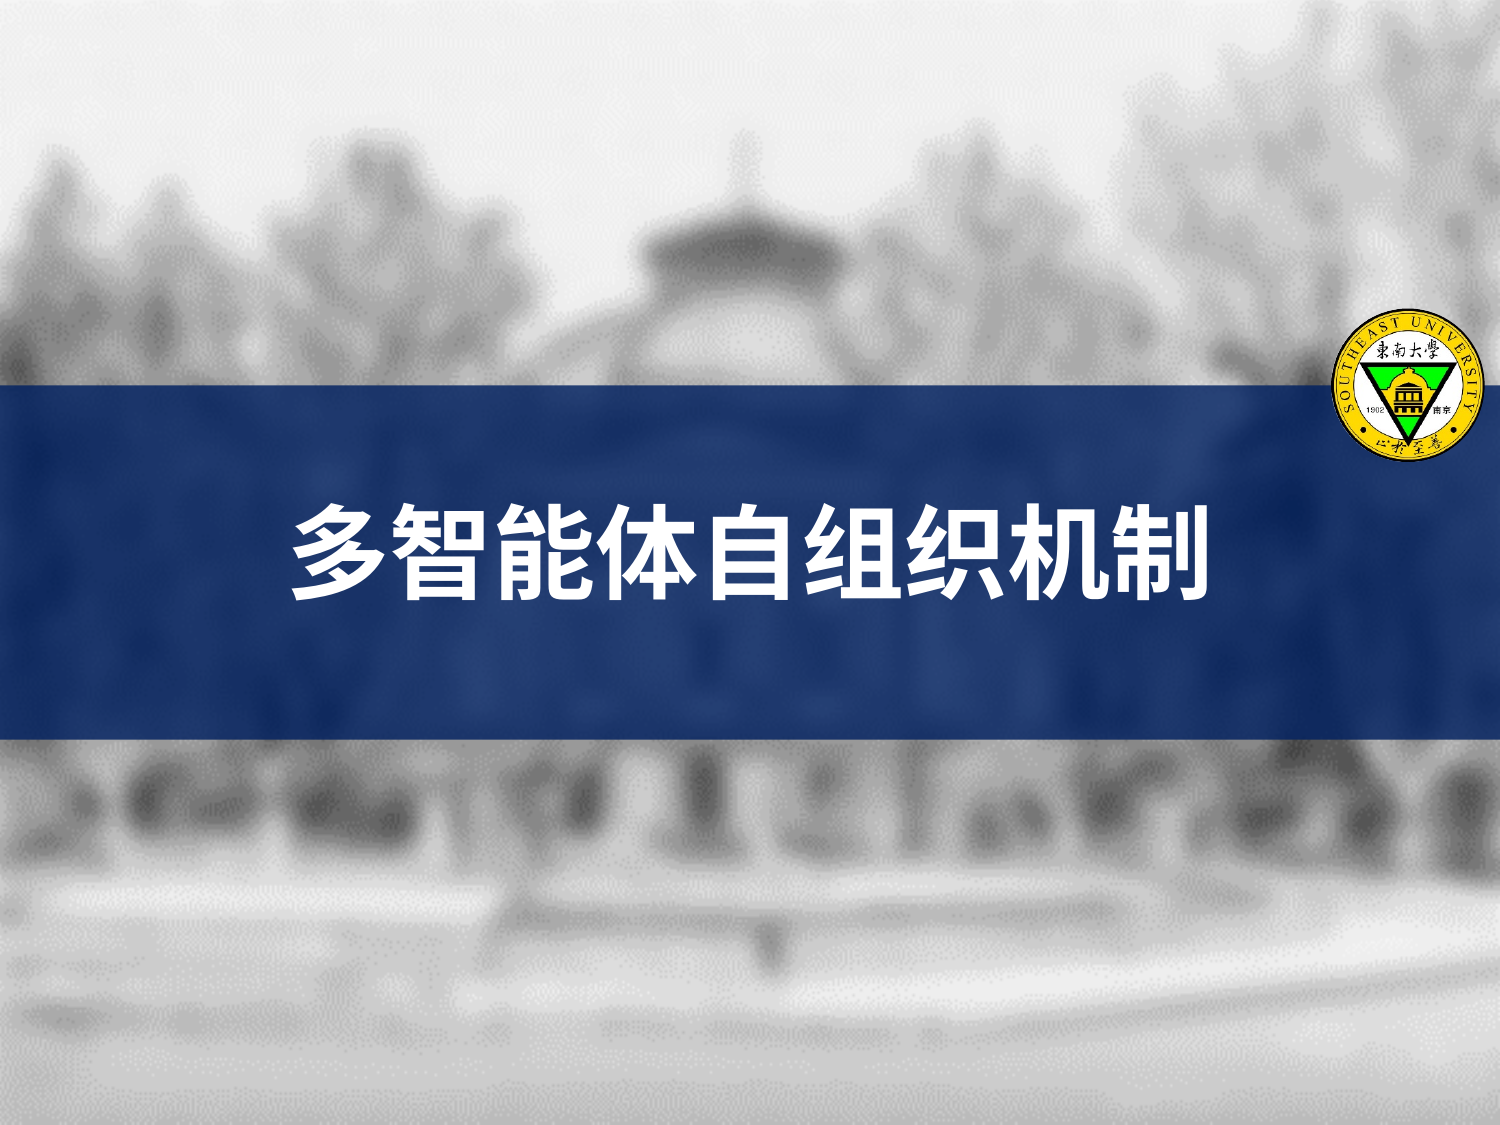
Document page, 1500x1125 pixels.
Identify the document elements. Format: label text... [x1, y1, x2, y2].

picture [0, 742, 1500, 1125]
picture [0, 0, 1500, 463]
text_box [0, 383, 1500, 742]
text_box 多智能体自组织机制 [122, 481, 1377, 620]
